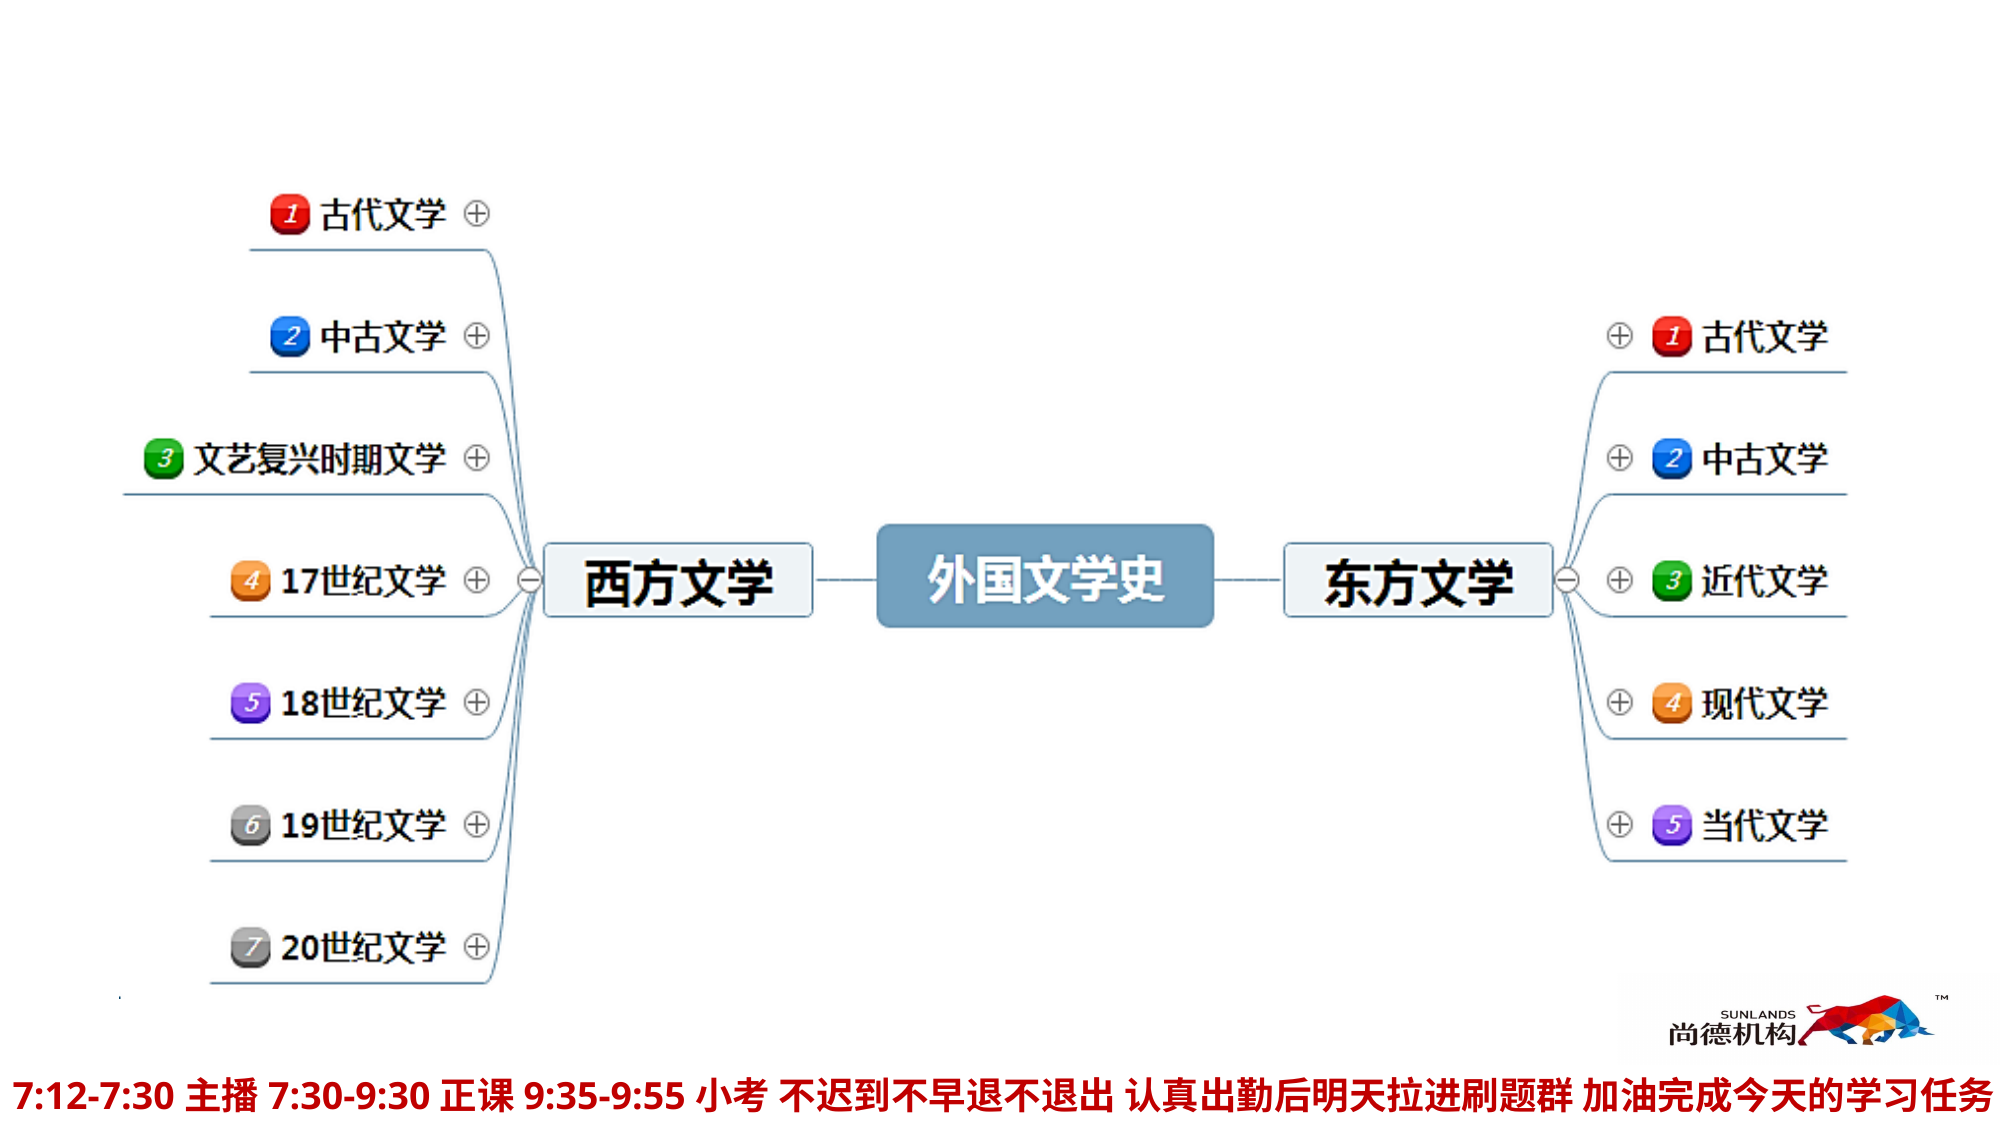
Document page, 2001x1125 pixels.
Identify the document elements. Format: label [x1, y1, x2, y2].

picture [119, 164, 2001, 1065]
